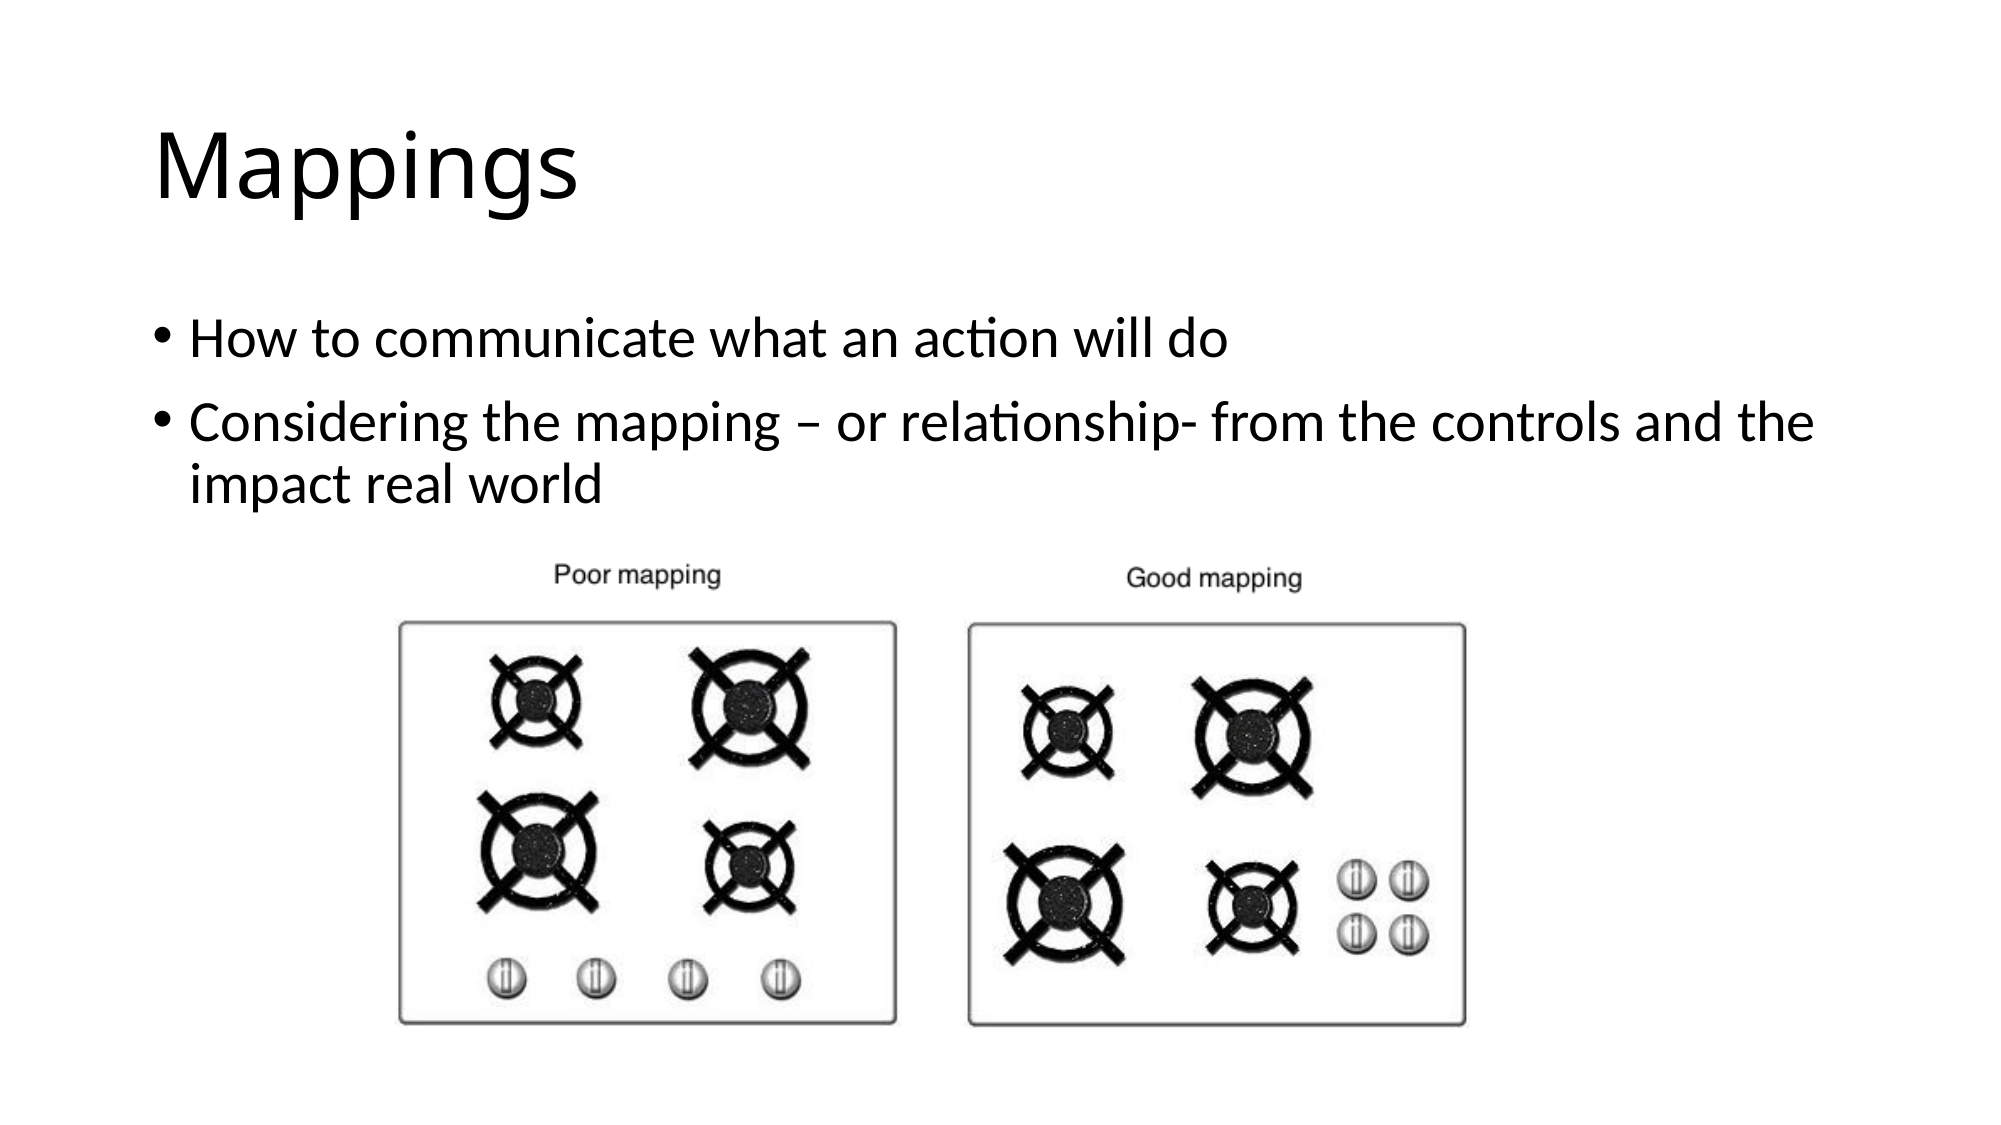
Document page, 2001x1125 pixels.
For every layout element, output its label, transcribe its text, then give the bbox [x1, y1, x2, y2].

picture [360, 562, 1529, 1081]
list How to communicate what an action will do Considering the mapping – or relationship- from the controls and the impact real world [137, 299, 1863, 592]
title Mappings [137, 59, 1863, 278]
